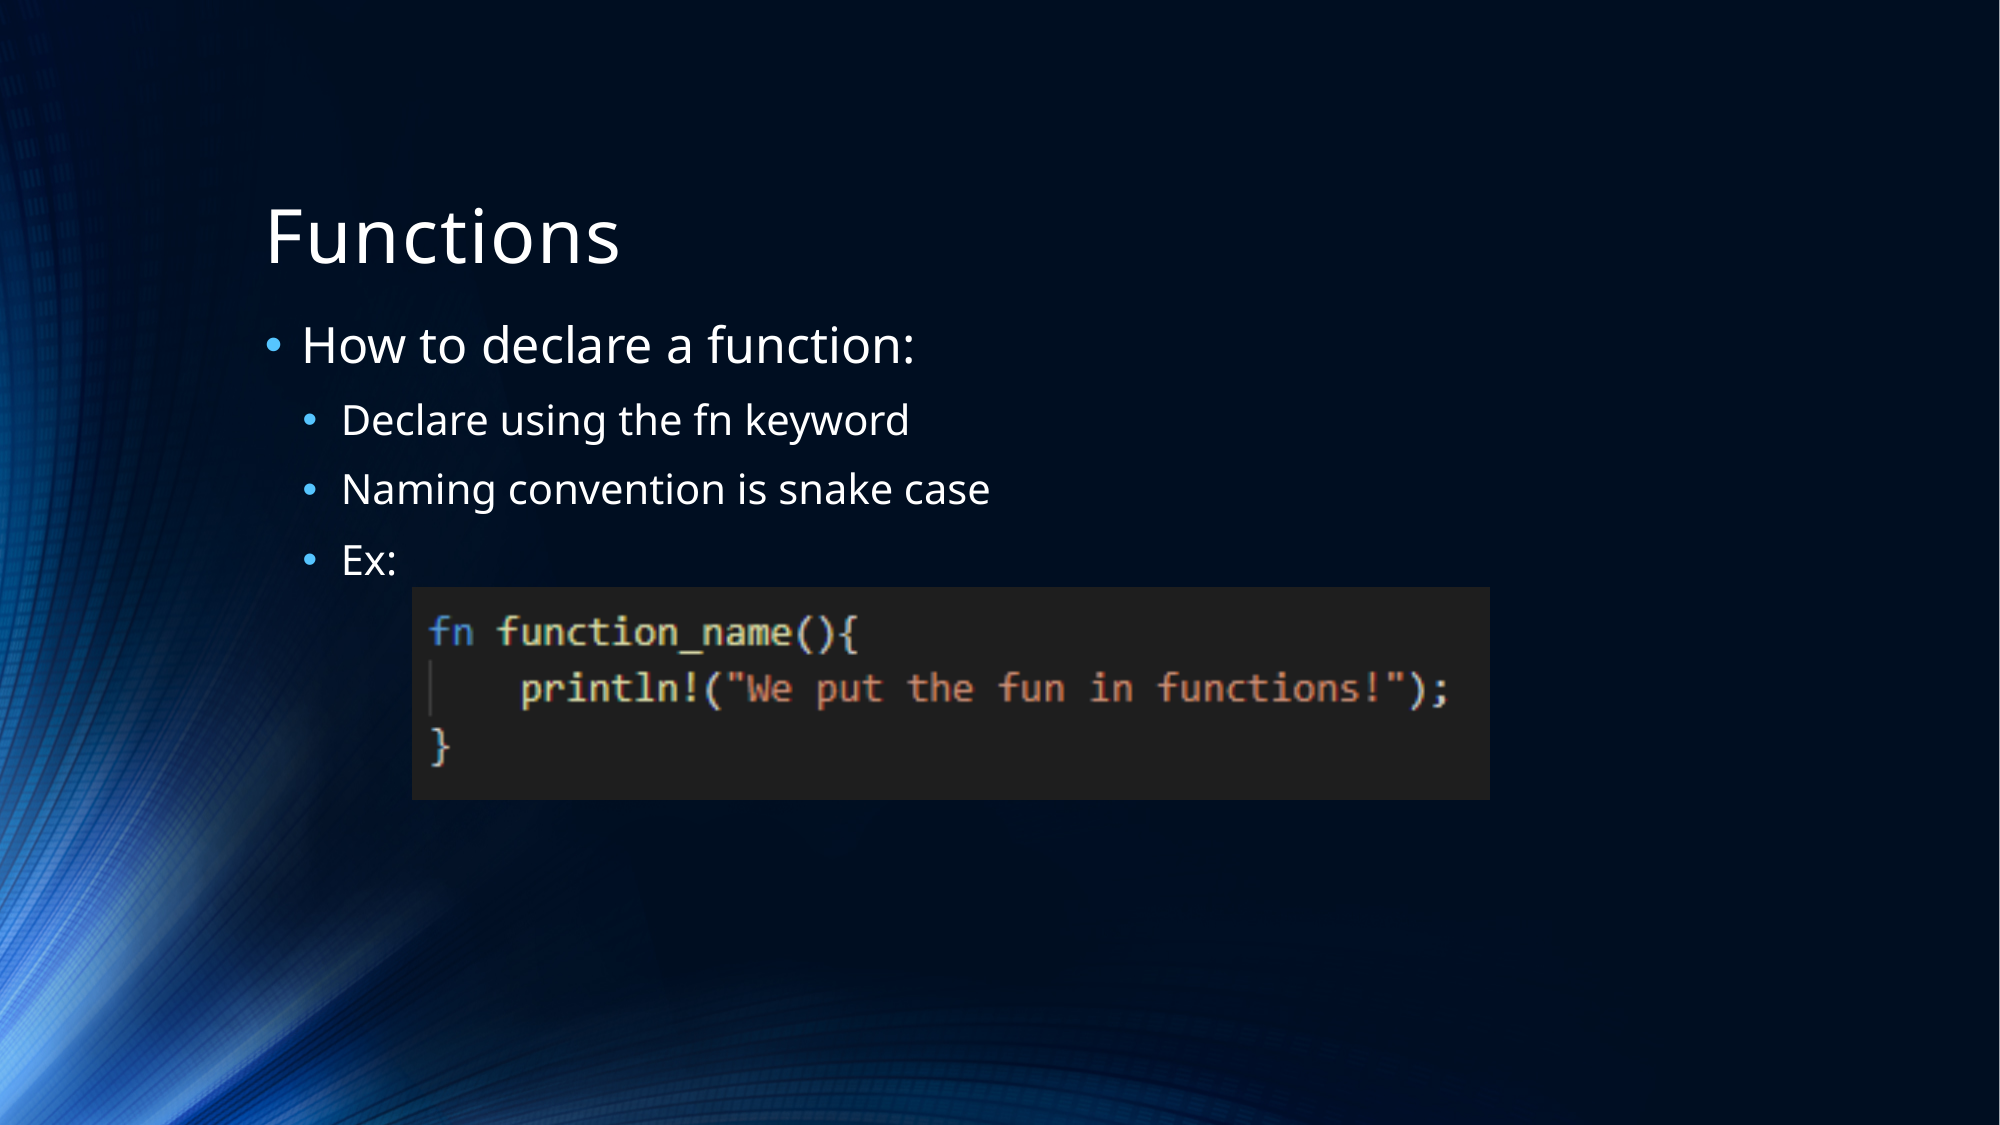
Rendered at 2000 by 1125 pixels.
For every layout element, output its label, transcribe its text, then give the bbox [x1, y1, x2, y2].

list How to declare a function: Declare using the fn keyword Naming convention is snake case Ex: [249, 312, 1749, 988]
title Functions [249, 62, 1750, 288]
picture [0, 0, 2000, 1125]
